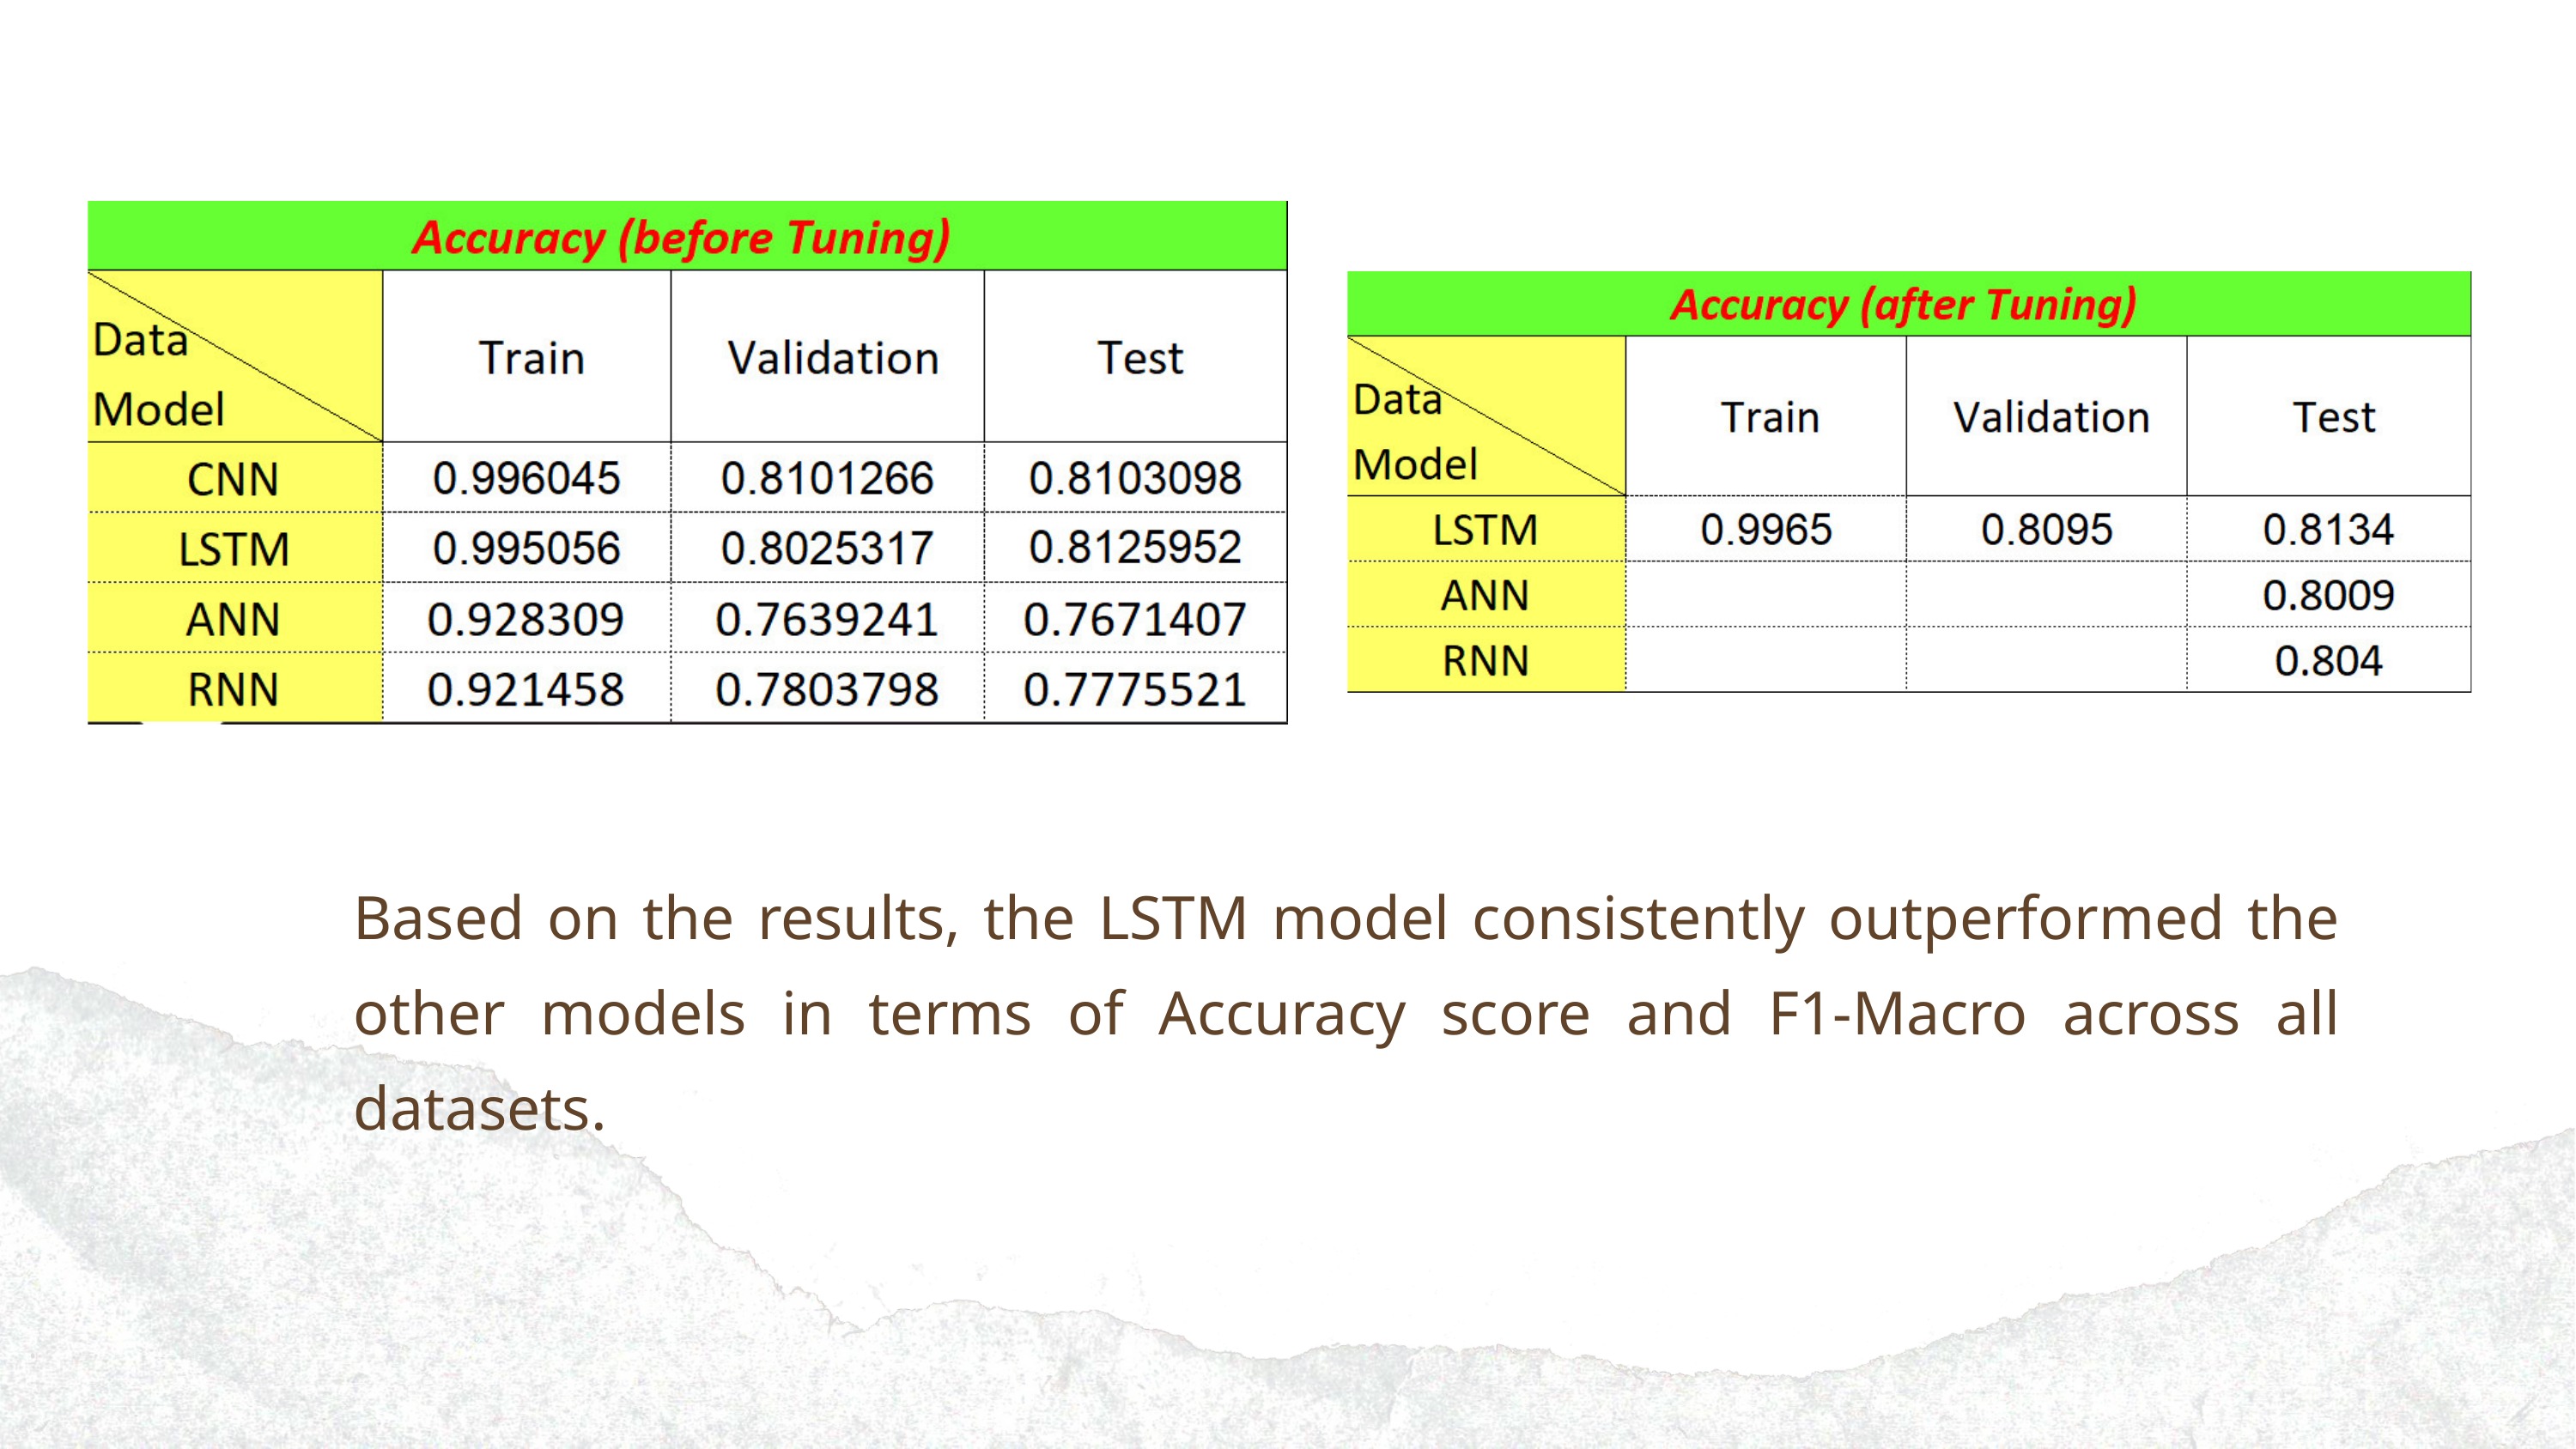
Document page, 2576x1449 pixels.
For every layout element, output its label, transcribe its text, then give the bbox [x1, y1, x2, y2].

text_box [0, 961, 2576, 1449]
text_box Based on the results, the LSTM model consistently outperformed the other models in terms of Accuracy score and F1-Macro across all datasets. [353, 856, 2342, 1143]
text_box [1347, 271, 2472, 693]
text_box [88, 201, 1289, 724]
